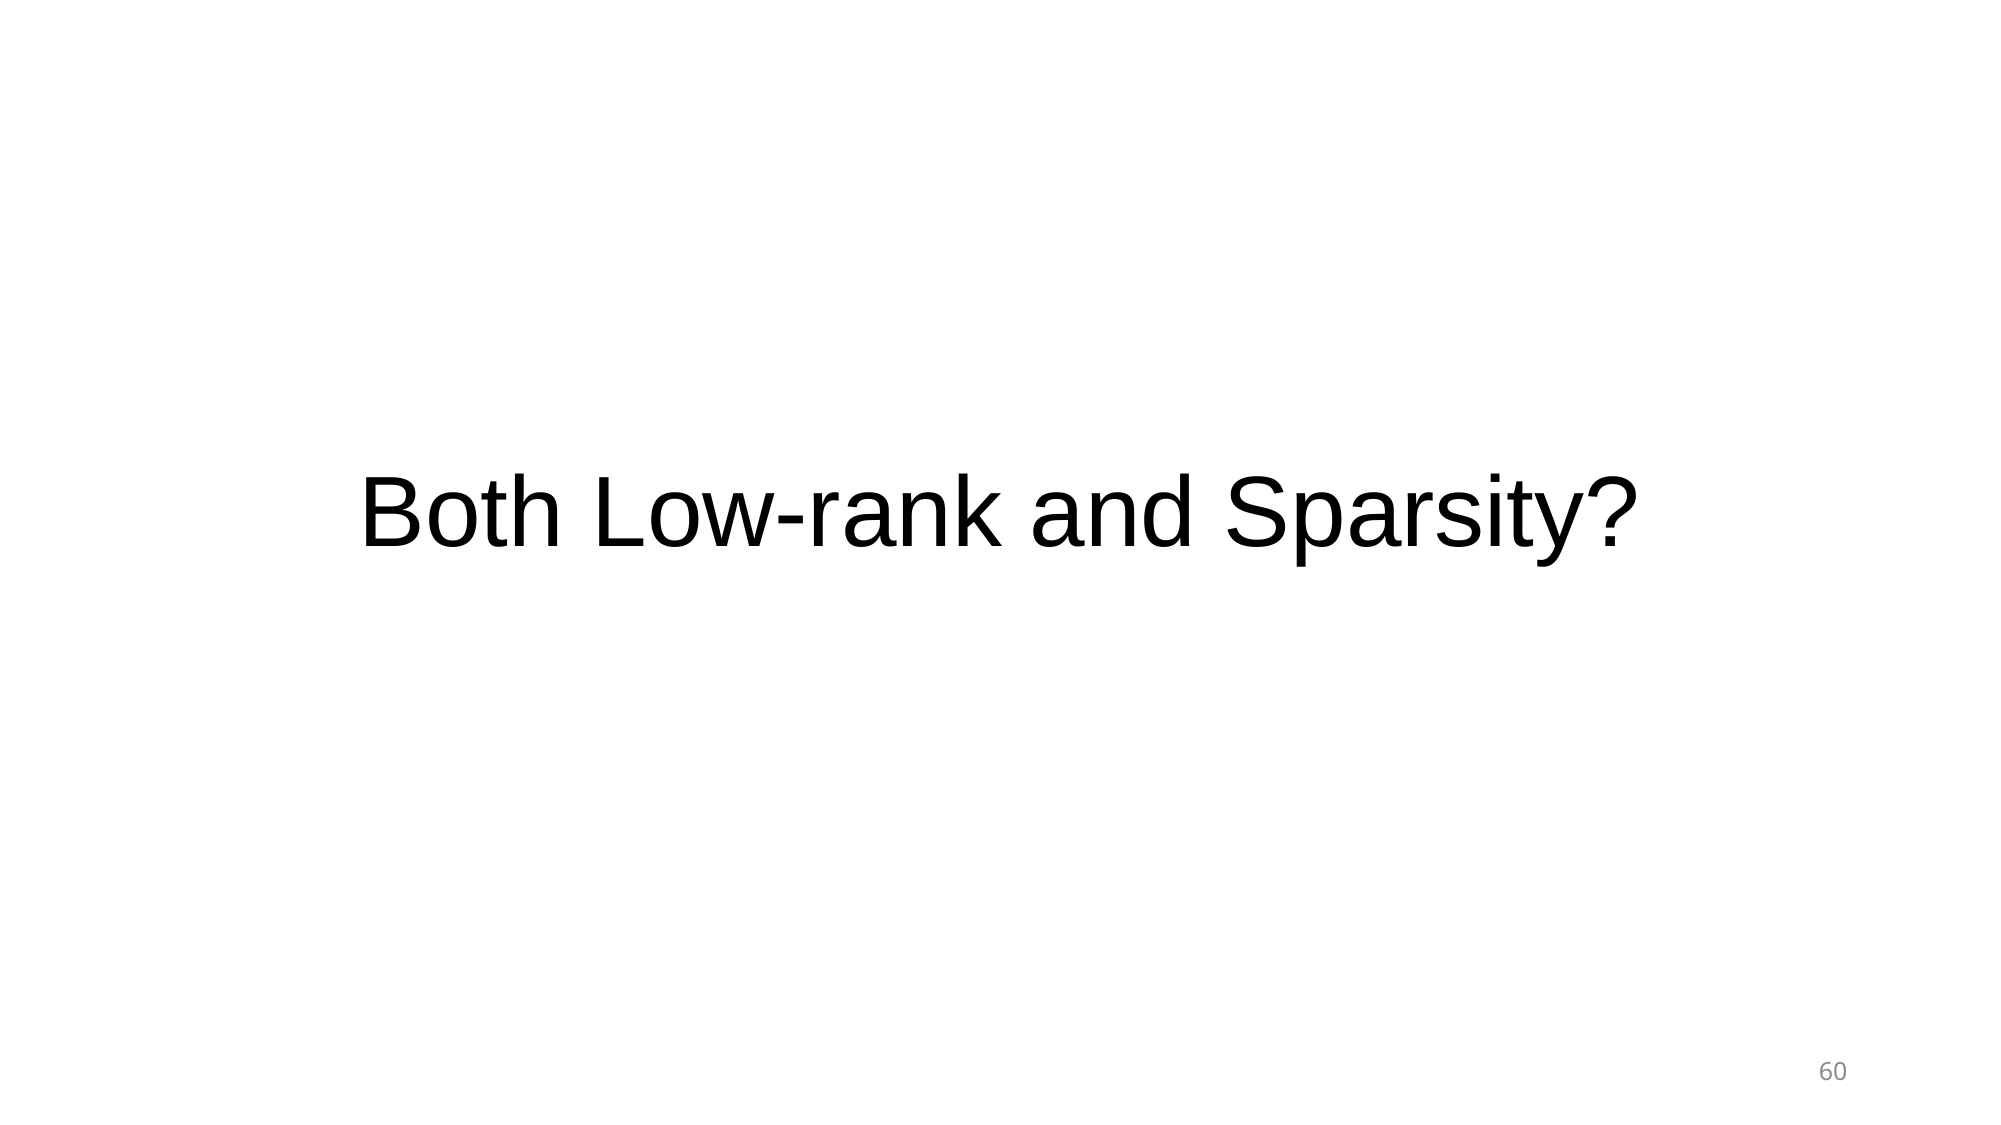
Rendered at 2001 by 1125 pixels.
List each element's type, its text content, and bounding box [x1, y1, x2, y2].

slide_number 60 [1412, 1042, 1863, 1103]
title Both Low-rank and Sparsity? [249, 184, 1750, 576]
